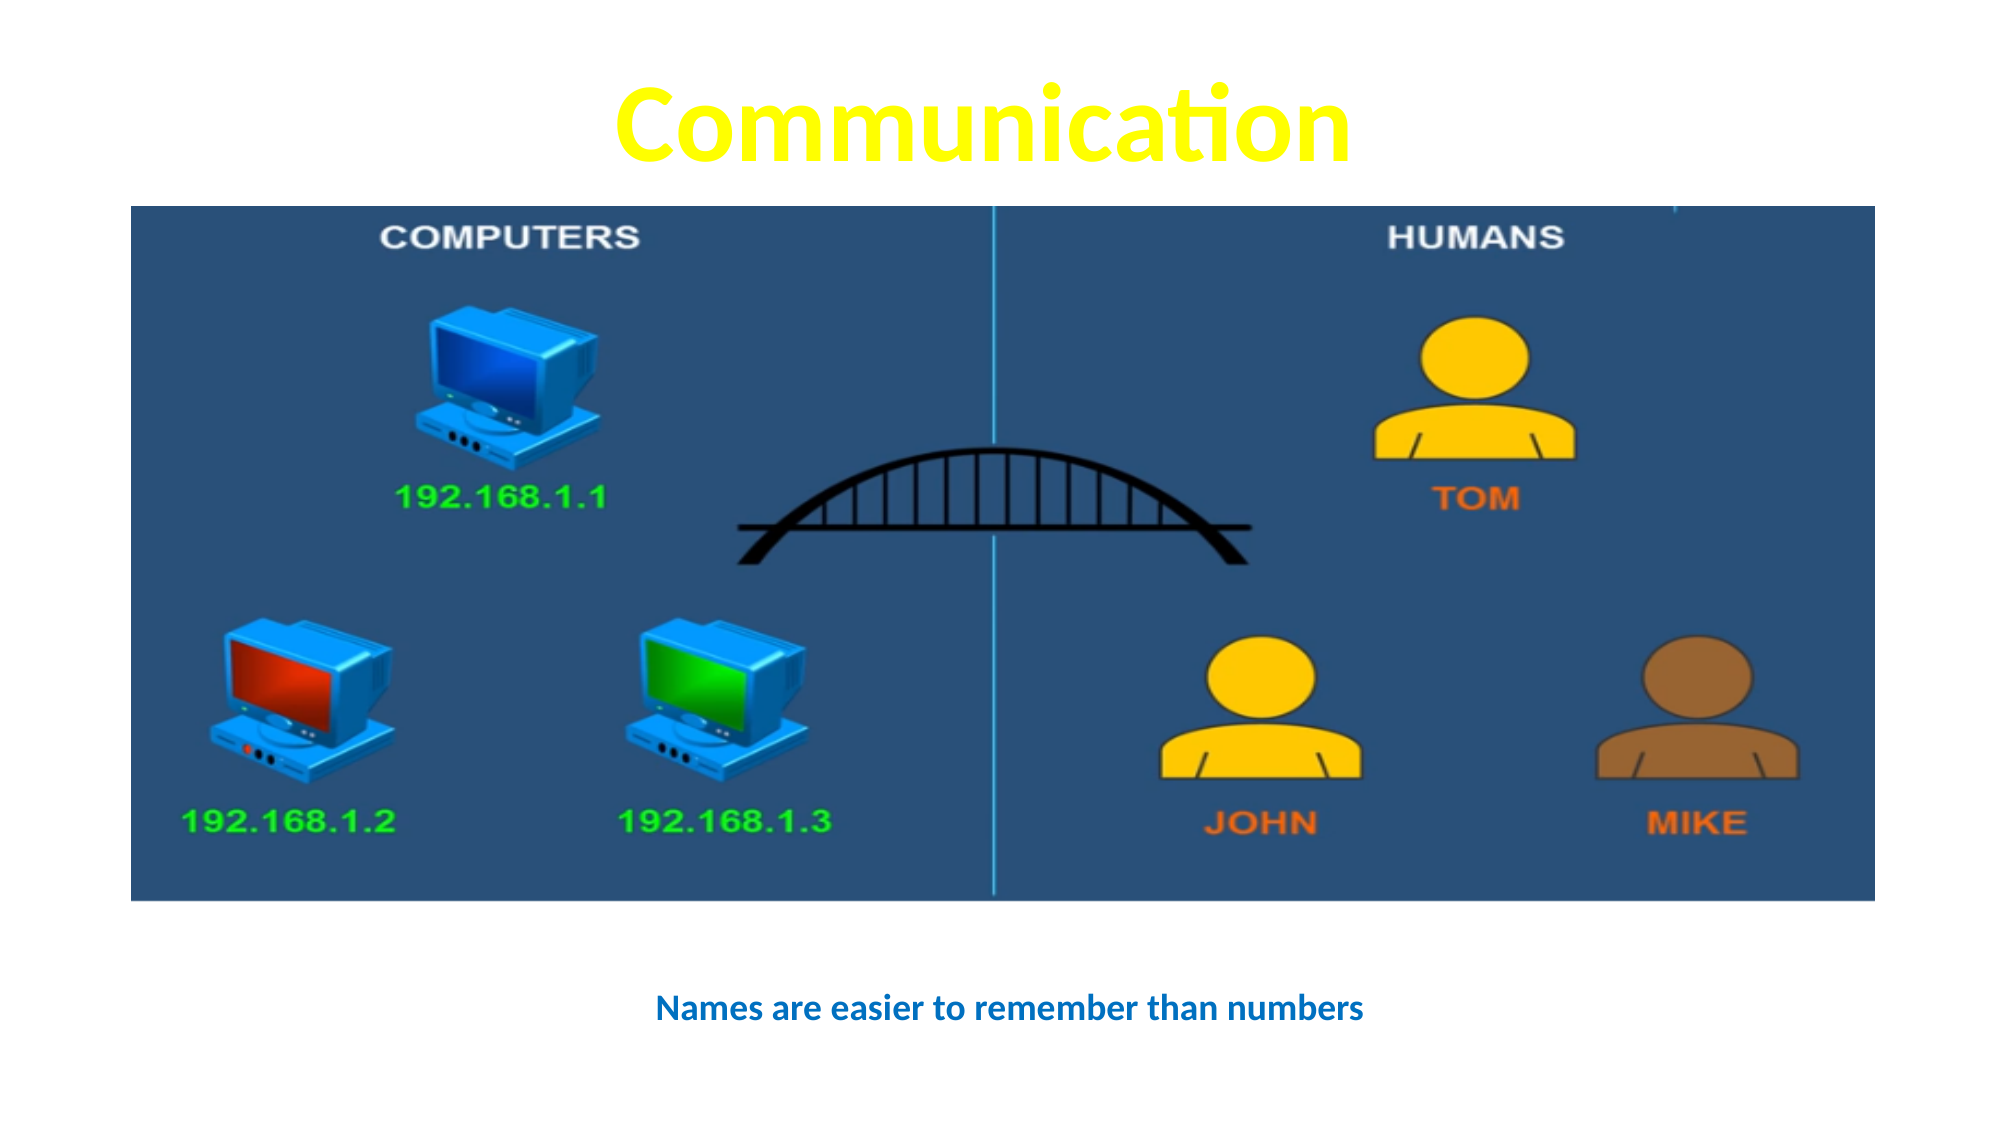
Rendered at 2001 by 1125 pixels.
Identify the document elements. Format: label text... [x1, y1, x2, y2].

text_box Communication [596, 41, 1374, 193]
picture [131, 206, 1876, 903]
text_box Names are easier to remember than numbers [165, 974, 1856, 1035]
